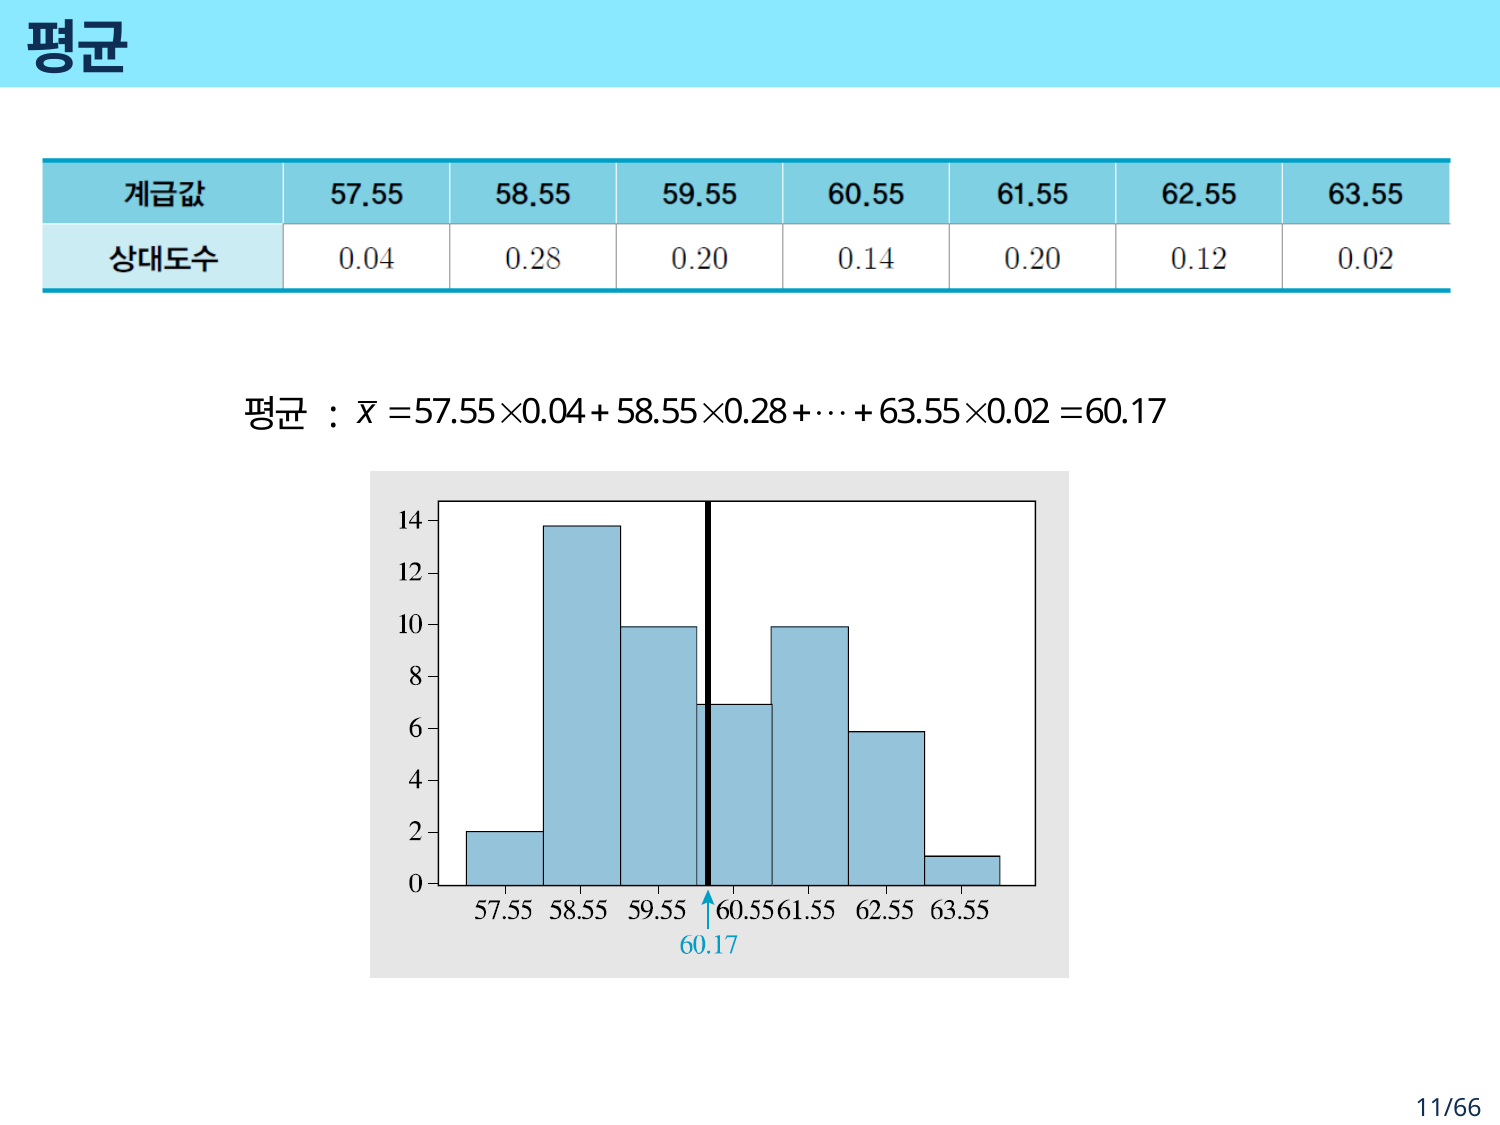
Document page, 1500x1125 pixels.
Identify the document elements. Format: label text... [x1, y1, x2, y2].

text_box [228, 382, 1400, 444]
picture [28, 140, 1471, 310]
picture [347, 455, 1107, 995]
title 평균 [10, 5, 1288, 84]
